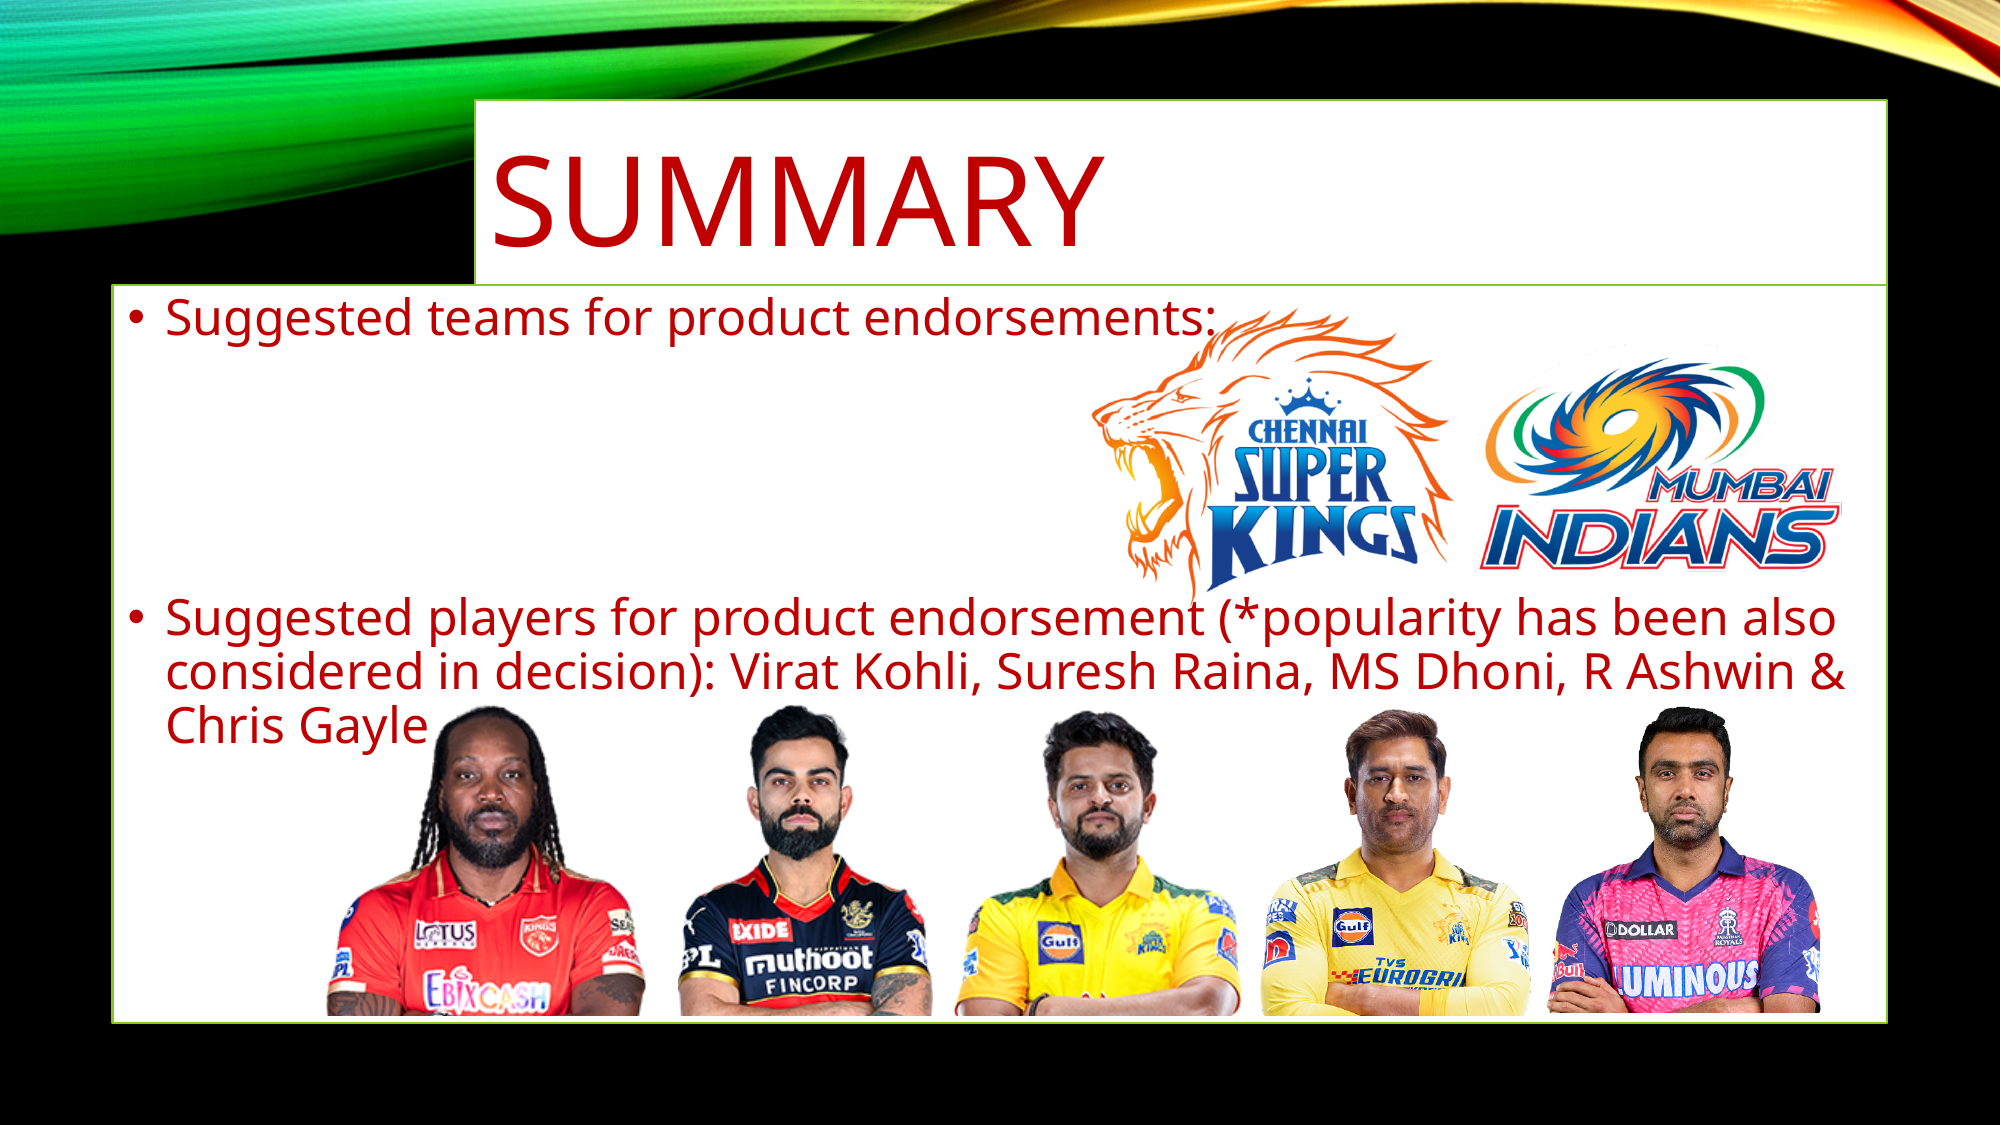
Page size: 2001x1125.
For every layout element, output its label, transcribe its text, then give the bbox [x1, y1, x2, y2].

list Suggested teams for product endorsements: Suggested players for product endorsement (*popularity has been also considered in decision): Virat Kohli, Suresh Raina, MS Dhoni, R Ashwin & Chris Gayle [111, 284, 1888, 1024]
picture [1070, 301, 1861, 611]
picture [263, 679, 1888, 1017]
title Summary [474, 99, 1888, 284]
picture [0, 0, 2000, 237]
